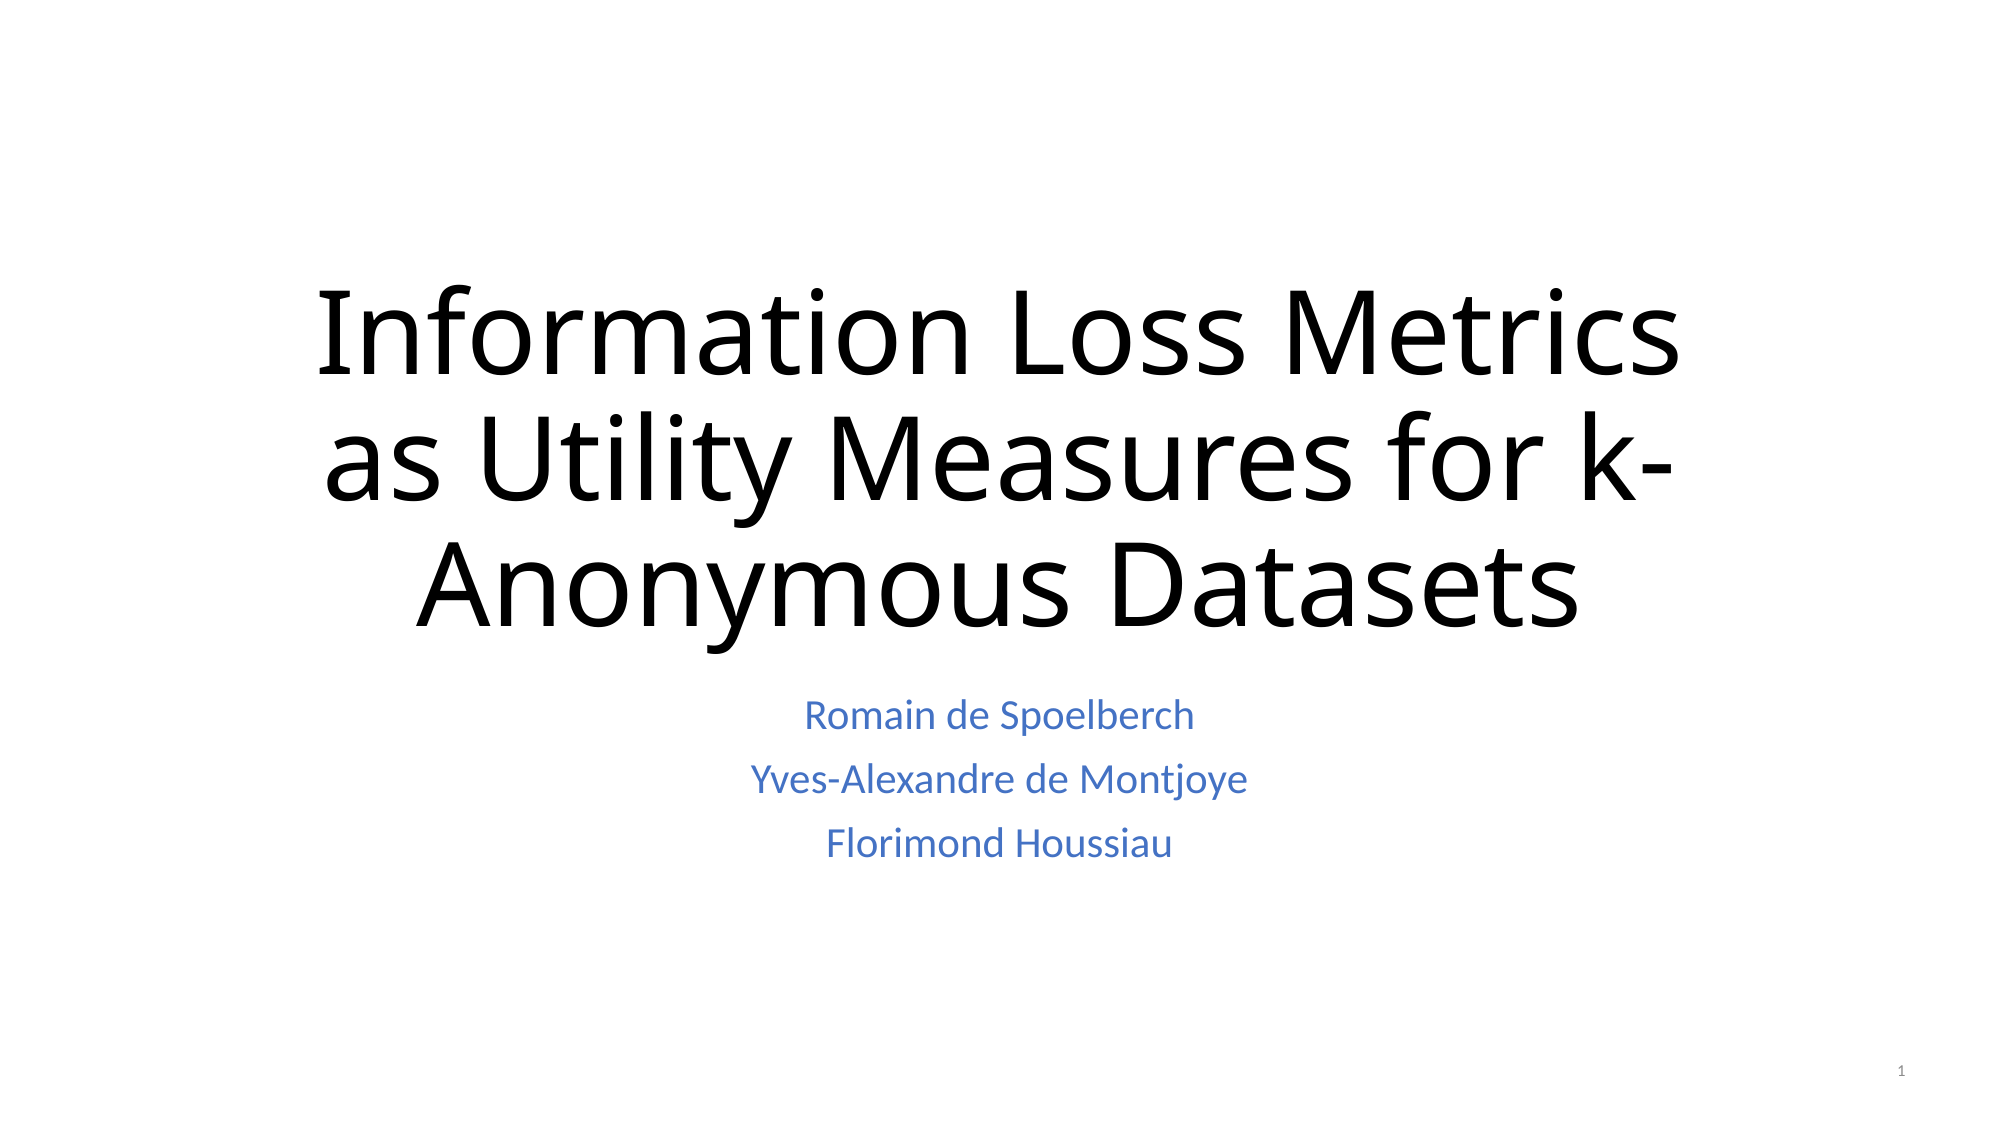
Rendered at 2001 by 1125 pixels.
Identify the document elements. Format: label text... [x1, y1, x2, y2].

title Information Loss Metrics as Utility Measures for k-Anonymous Datasets [264, 250, 1736, 660]
subtitle Romain de Spoelberch Yves-Alexandre de Montjoye Florimond Houssiau [560, 684, 1440, 875]
slide_number 1 [1840, 1054, 1921, 1088]
